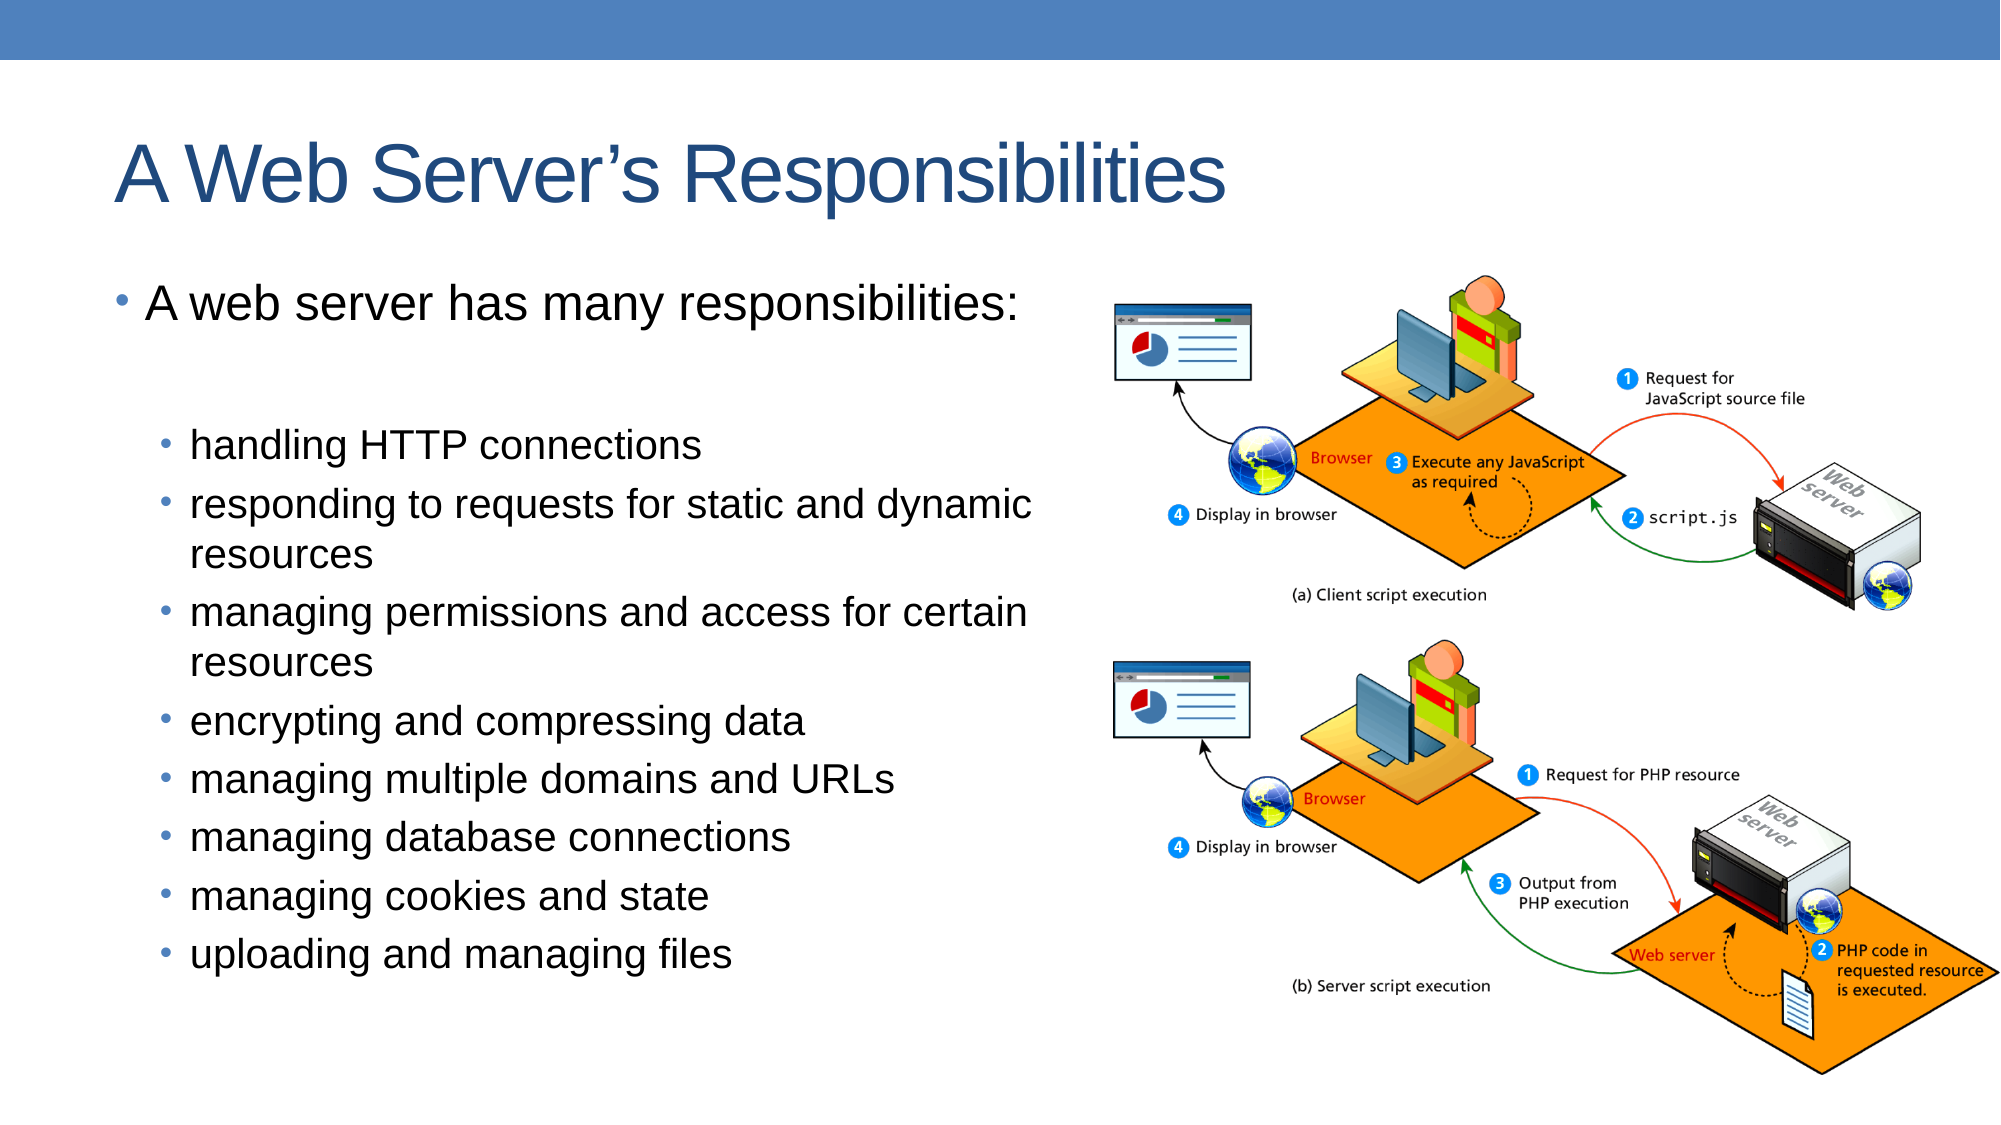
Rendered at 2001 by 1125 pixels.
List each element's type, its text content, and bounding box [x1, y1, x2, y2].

title A Web Server’s Responsibilities [99, 87, 1900, 250]
list A web server has many responsibilities: handling HTTP connections responding to requests for static and dynamic resources managing permissions and access for certain resources encrypting and compressing data managing multiple domains and URLs managing database connections managing cookies and state uploading and managing files [99, 262, 1178, 1063]
picture [1112, 274, 2000, 1076]
